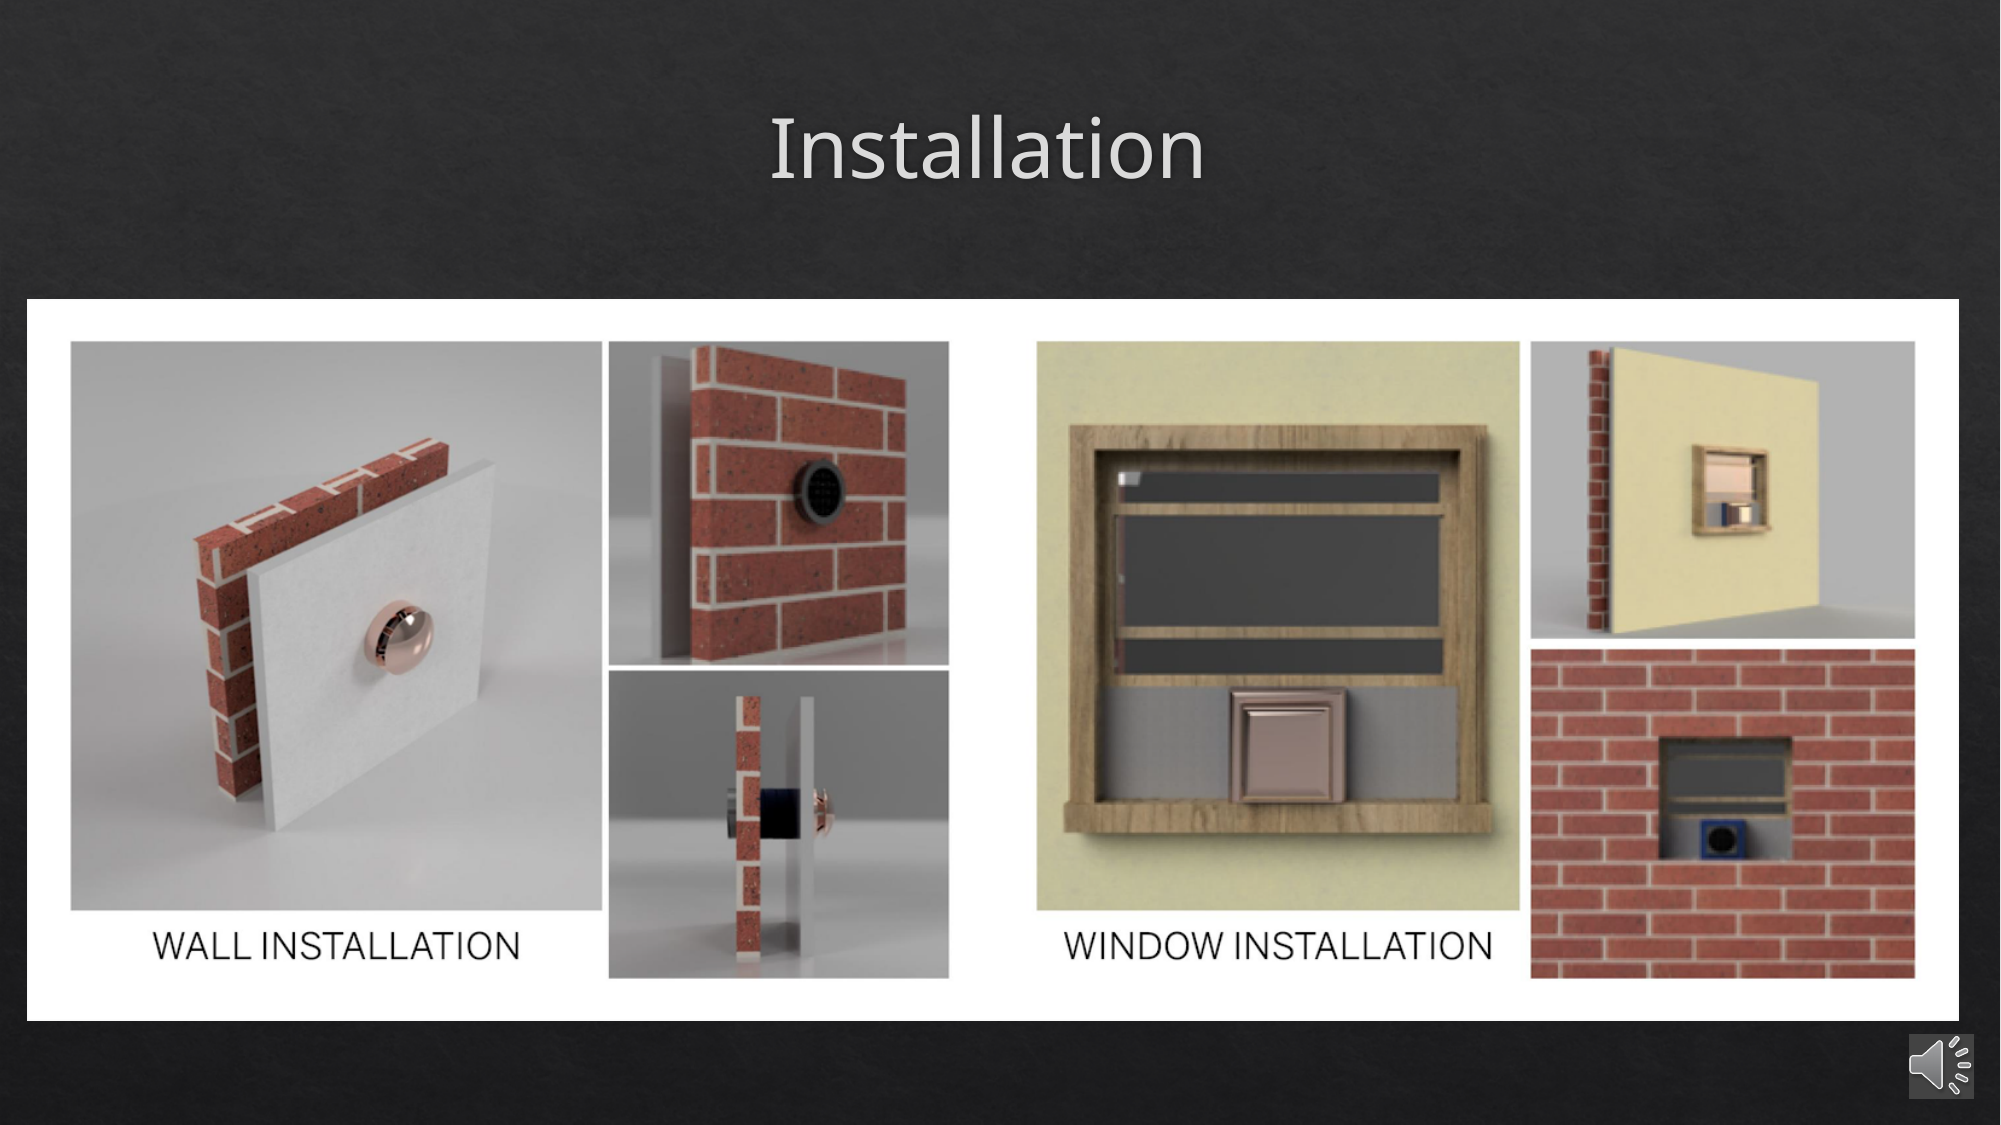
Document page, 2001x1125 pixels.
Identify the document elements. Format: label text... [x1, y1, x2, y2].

picture [27, 299, 1959, 1021]
title Installation [0, 72, 2000, 231]
picture [1908, 1033, 1976, 1101]
